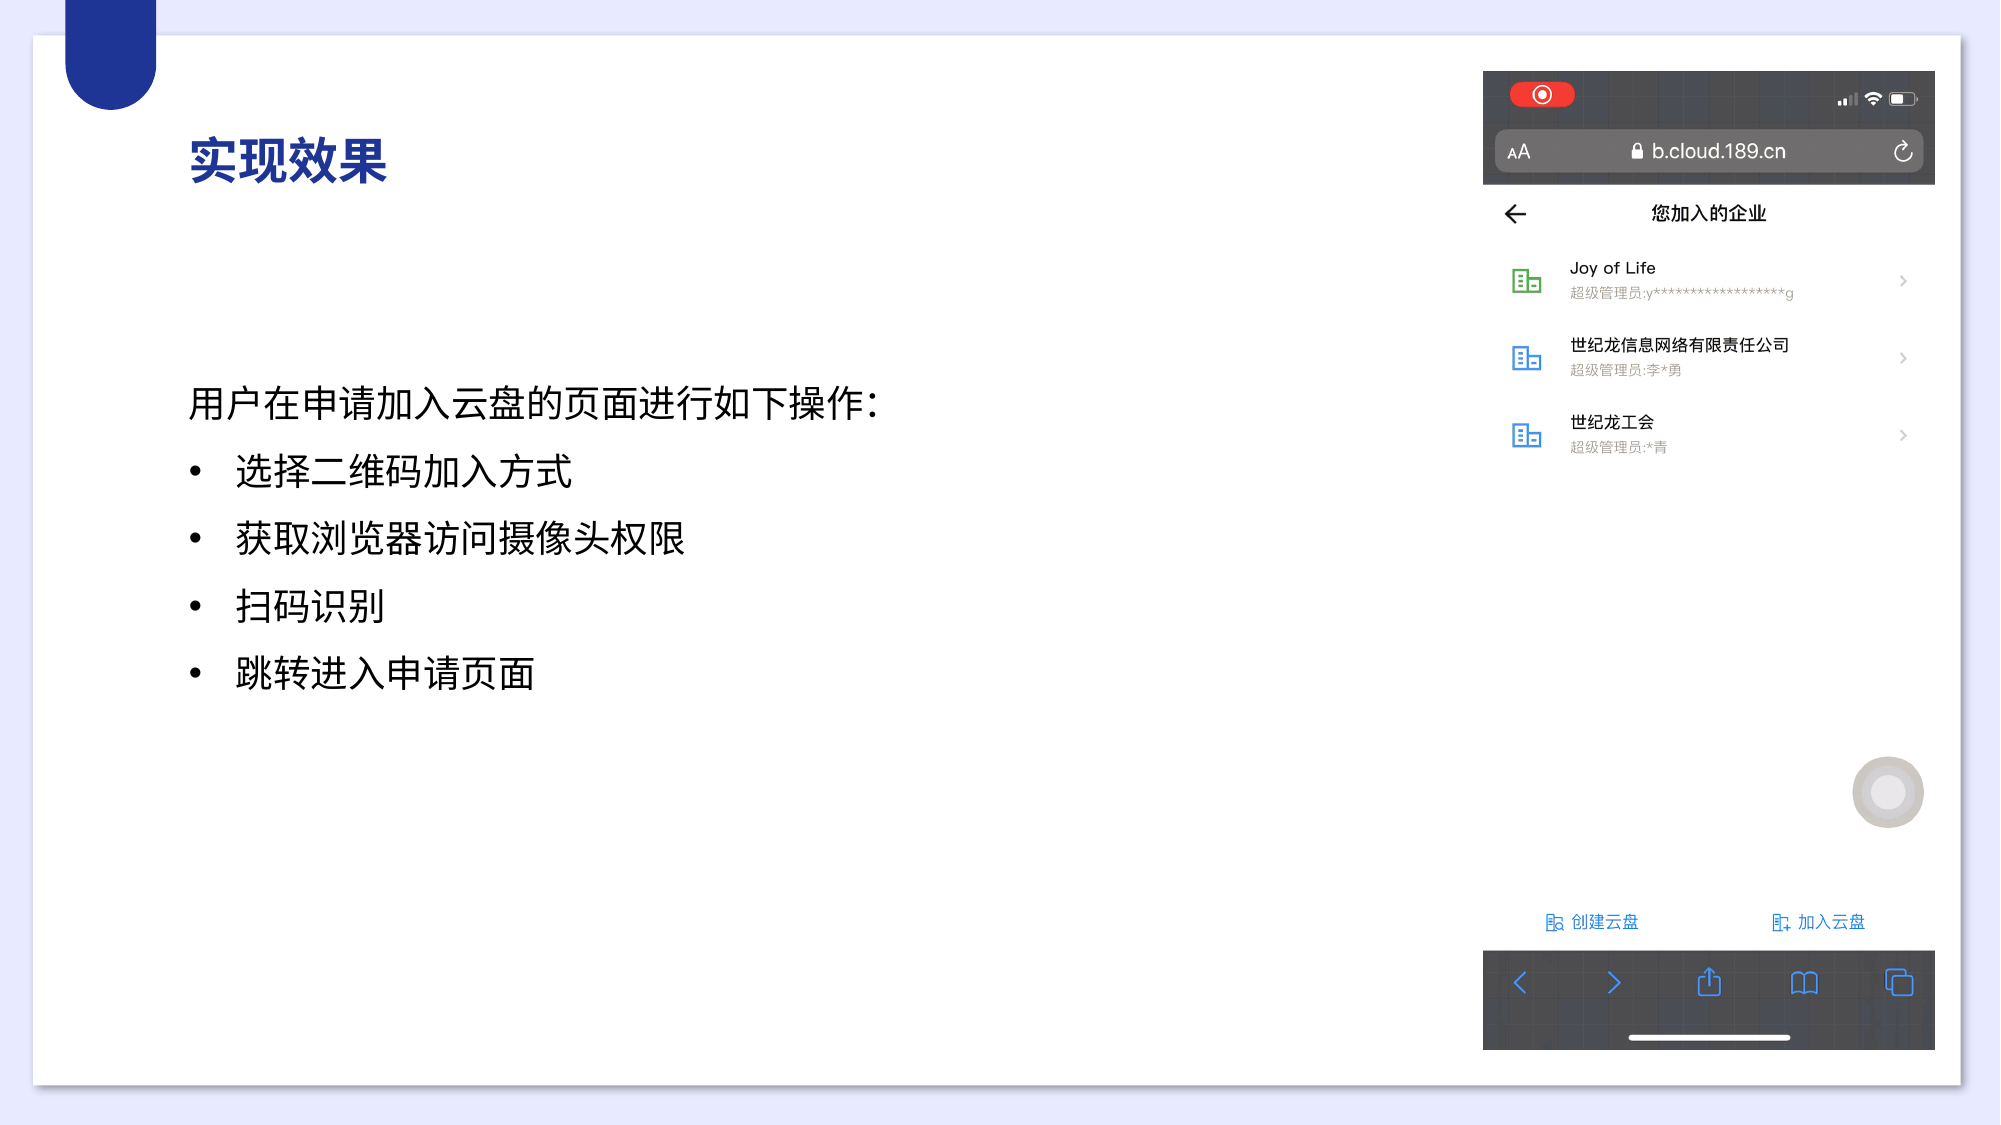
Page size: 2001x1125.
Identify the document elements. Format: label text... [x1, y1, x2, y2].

text_box [64, 0, 158, 111]
picture [1483, 71, 1935, 1050]
text_box 用户在申请加入云盘的页面进行如下操作： 选择二维码加入方式 获取浏览器访问摄像头权限 扫码识别 跳转进入申请页面 [174, 350, 1250, 703]
text_box 实现效果 [174, 109, 1180, 197]
text_box [32, 34, 1962, 1087]
